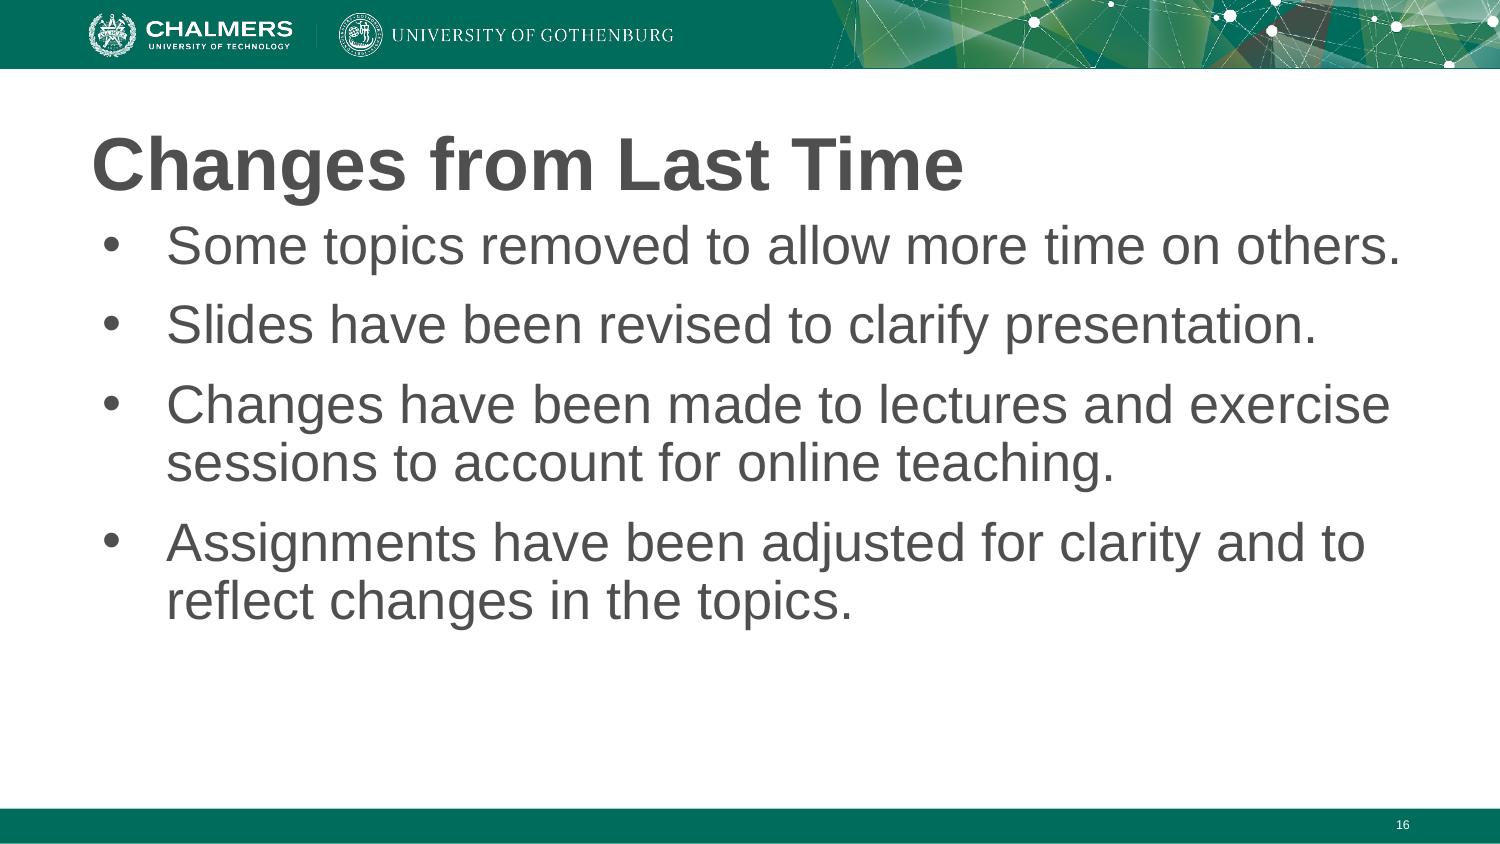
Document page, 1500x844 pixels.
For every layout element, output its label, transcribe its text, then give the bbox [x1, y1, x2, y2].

list Some topics removed to allow more time on others. Slides have been revised to clarify presentation. Changes have been made to lectures and exercise sessions to account for online teaching. Assignments have been adjusted for clarity and to reflect changes in the topics. [76, 210, 1425, 782]
picture [759, 0, 1500, 68]
slide_number ‹#› [1074, 809, 1425, 844]
picture [64, 0, 696, 85]
title Changes from Last Time [76, 100, 1425, 210]
